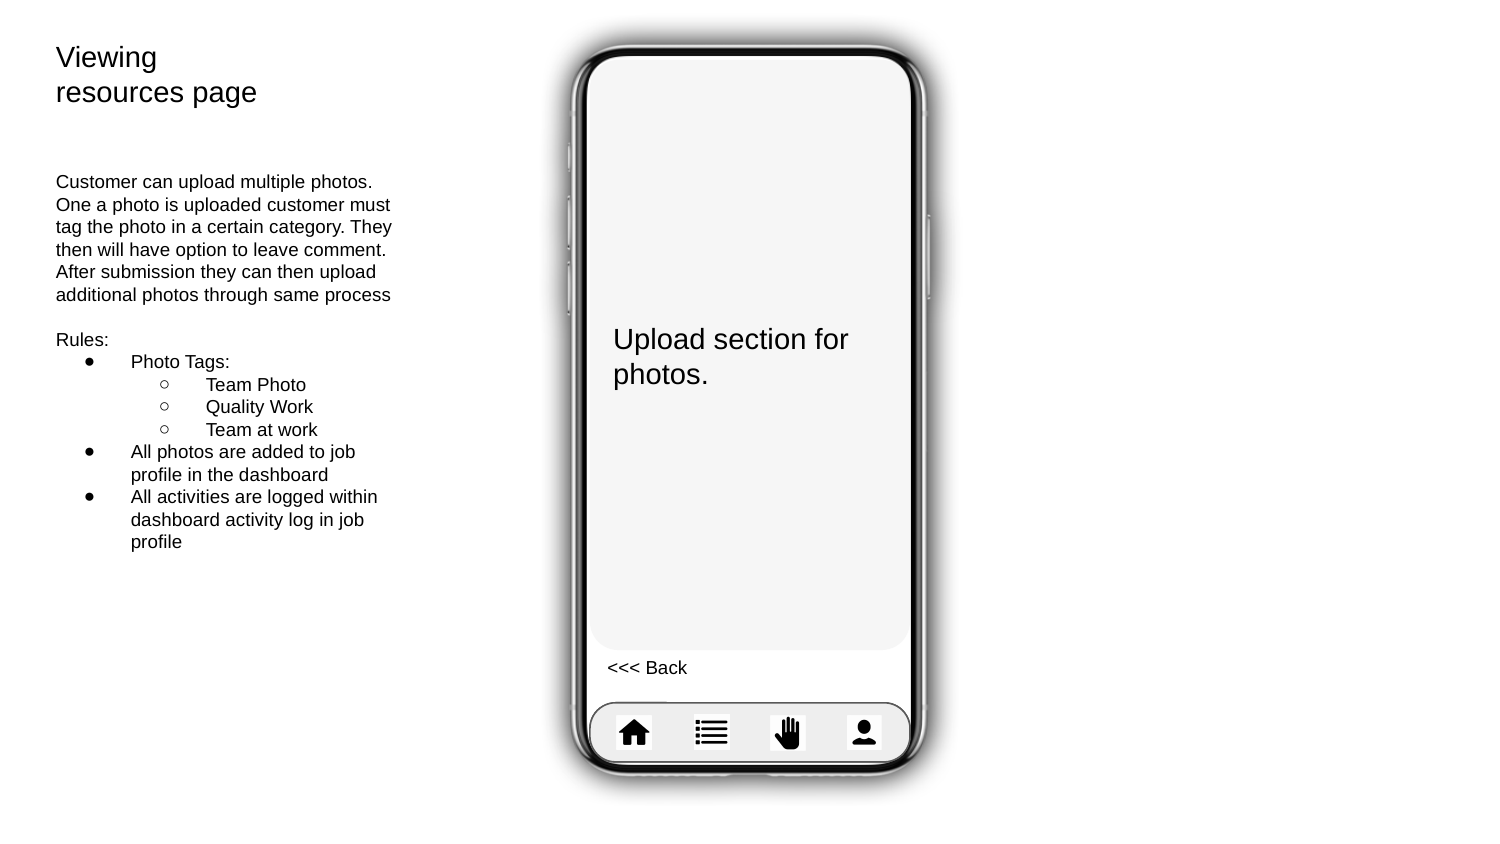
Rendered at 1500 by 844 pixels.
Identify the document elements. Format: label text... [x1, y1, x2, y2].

picture [537, 13, 963, 808]
text_box Customer can upload multiple photos. One a photo is uploaded customer must tag the photo in a certain category. They then will have option to leave comment. After submission they can then upload additional photos through same process Rules: Photo Tags: Team Photo Quality Work Team at work All photos are added to job profile in the dashboard All activities are logged within dashboard activity log in job profile [40, 155, 422, 634]
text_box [589, 702, 911, 763]
text_box Viewing resources page [40, 23, 304, 122]
